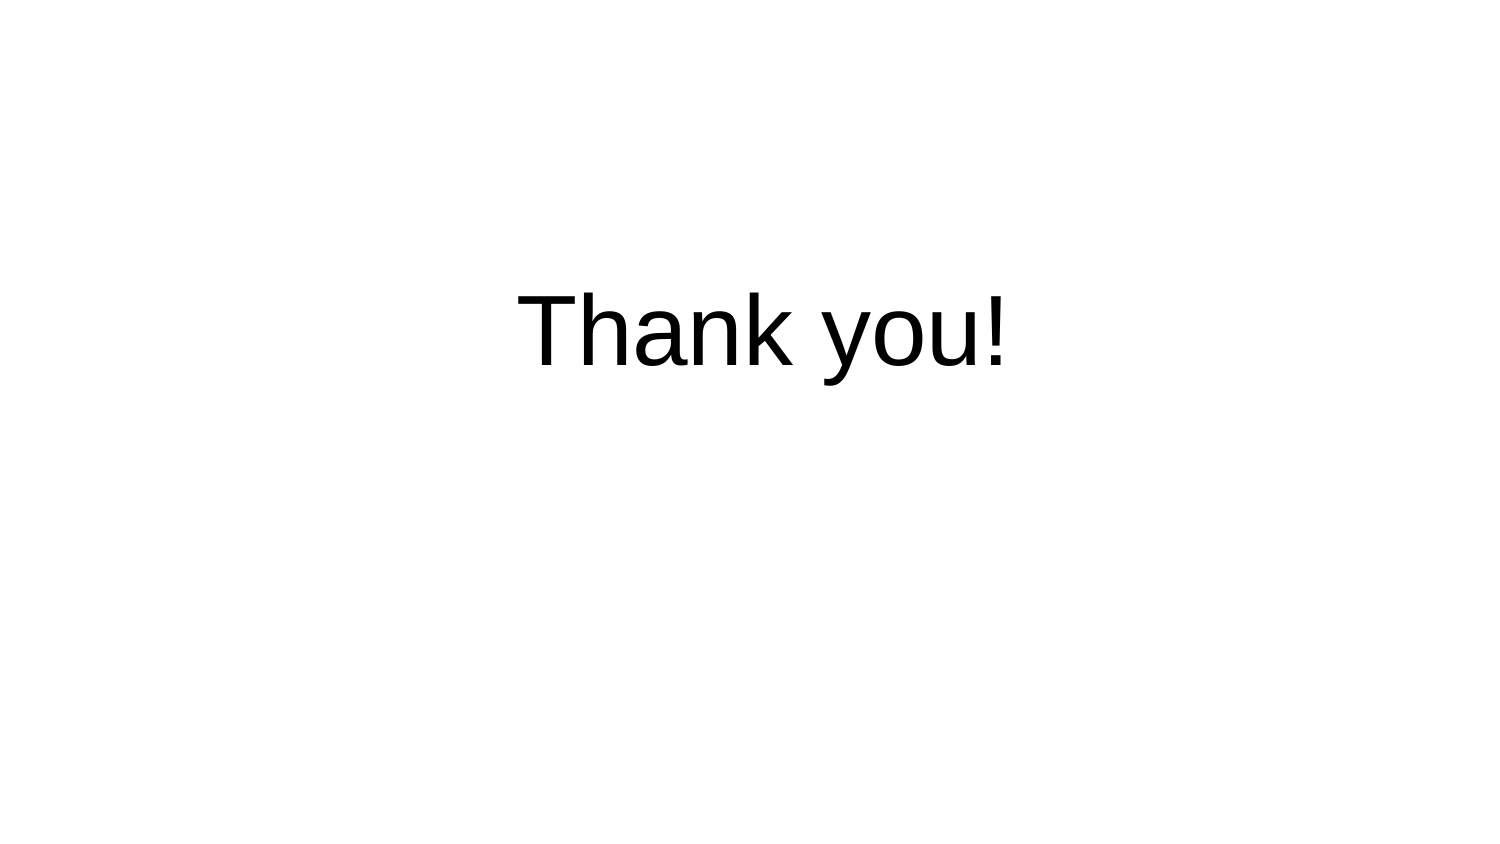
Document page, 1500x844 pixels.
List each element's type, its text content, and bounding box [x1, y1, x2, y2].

list Thank you! [51, 87, 1449, 750]
